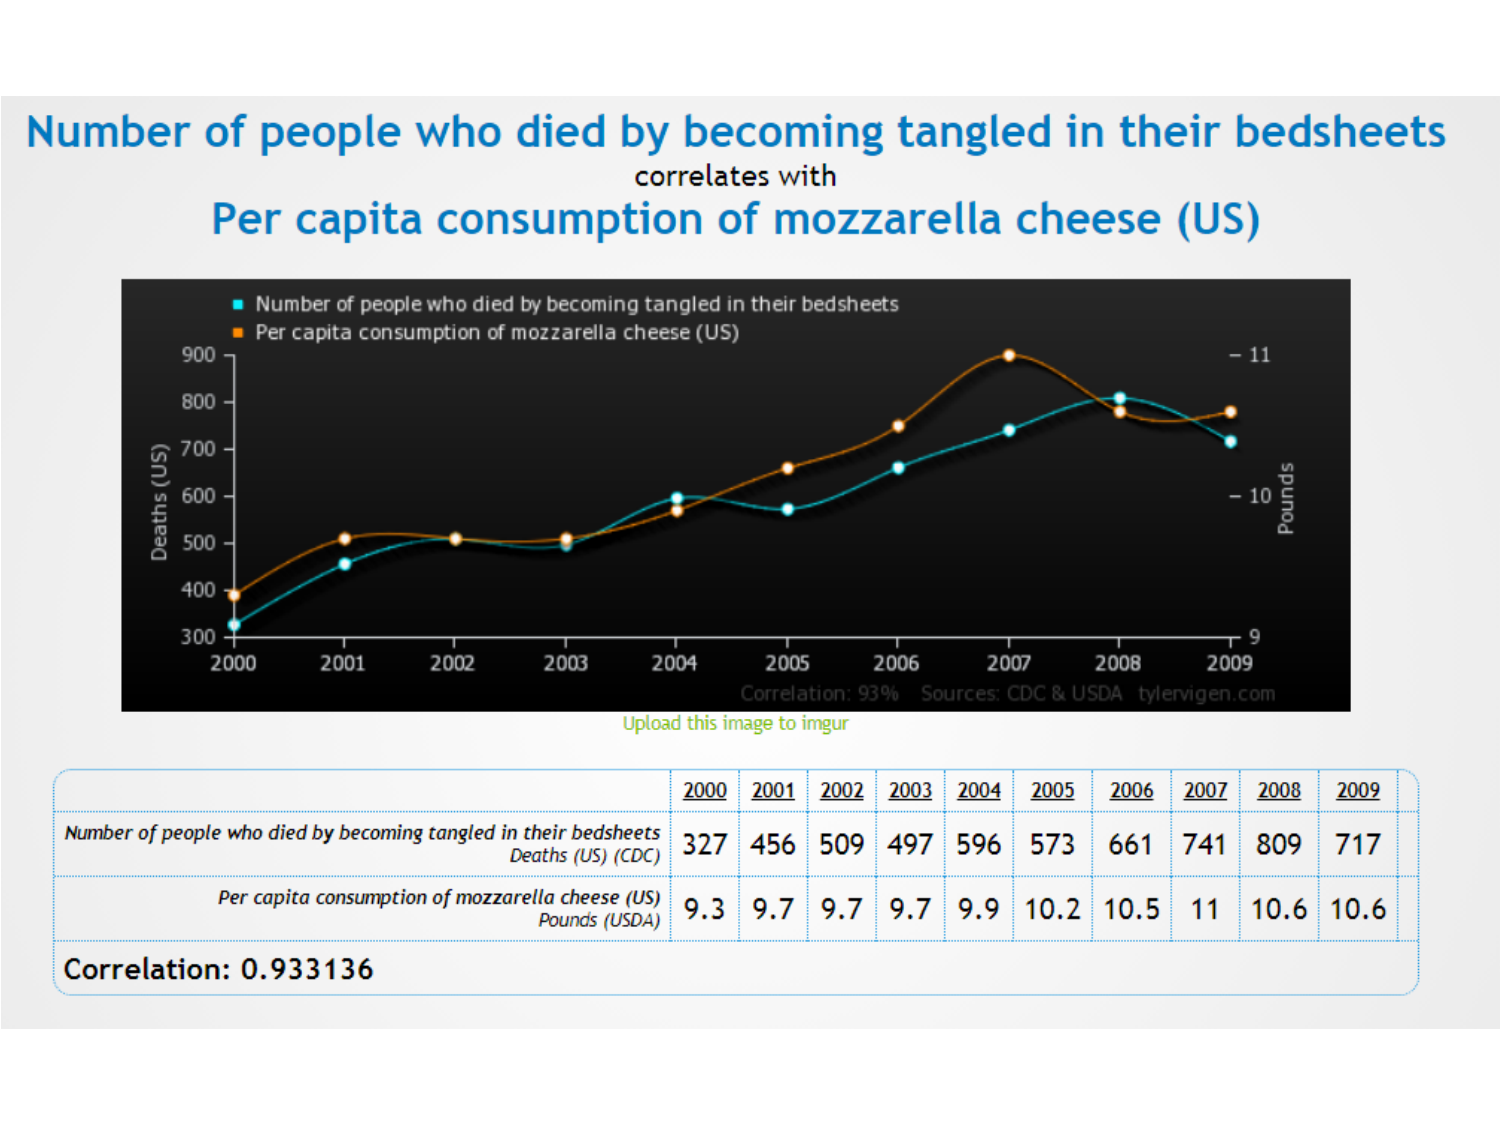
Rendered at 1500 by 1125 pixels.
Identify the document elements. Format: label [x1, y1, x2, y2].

picture [0, 96, 1500, 1029]
